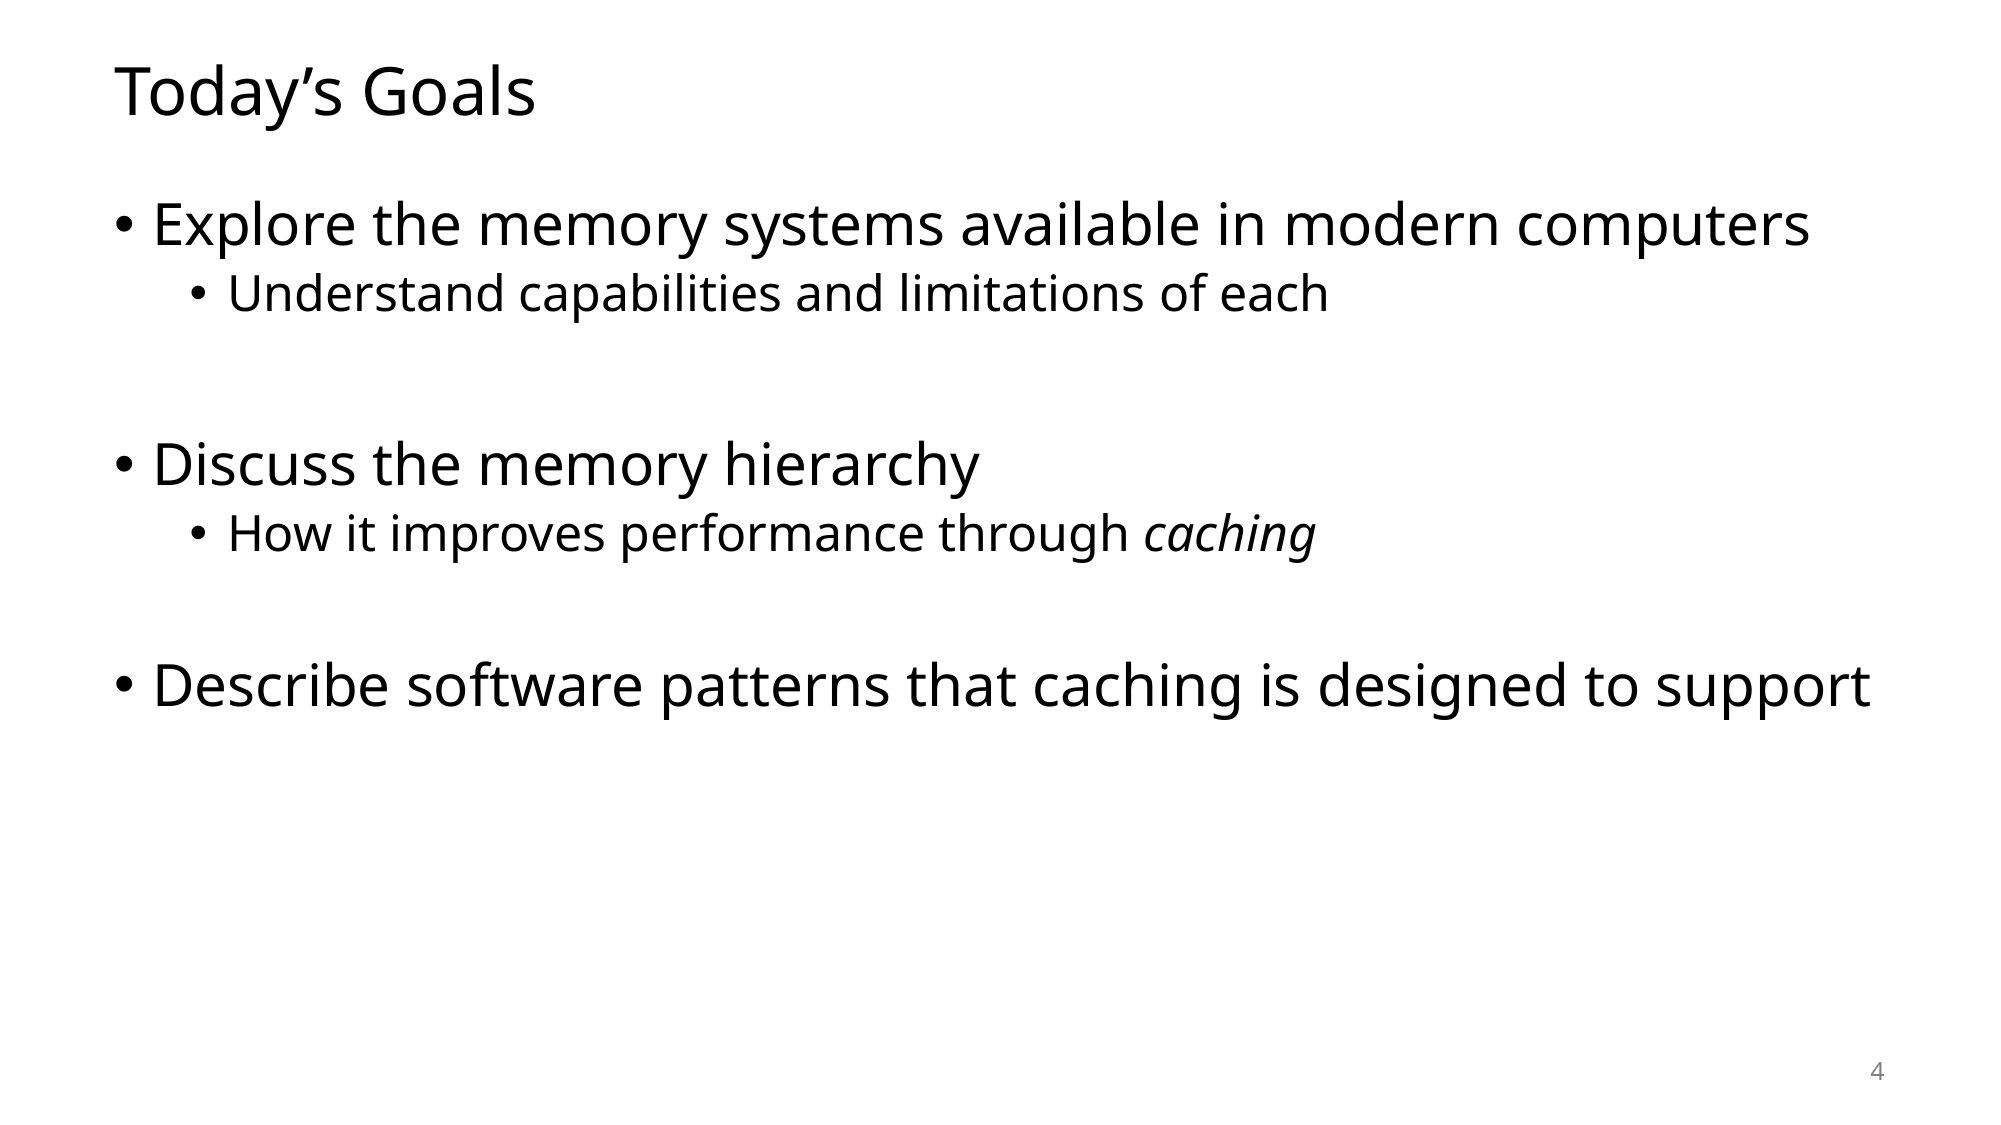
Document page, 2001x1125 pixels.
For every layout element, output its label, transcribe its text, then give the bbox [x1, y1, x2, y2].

list Explore the memory systems available in modern computers Understand capabilities and limitations of each Discuss the memory hierarchy How it improves performance through caching Describe software patterns that caching is designed to support [99, 187, 1900, 1013]
title Today’s Goals [99, 37, 1900, 150]
slide_number 4 [1749, 1042, 1900, 1103]
